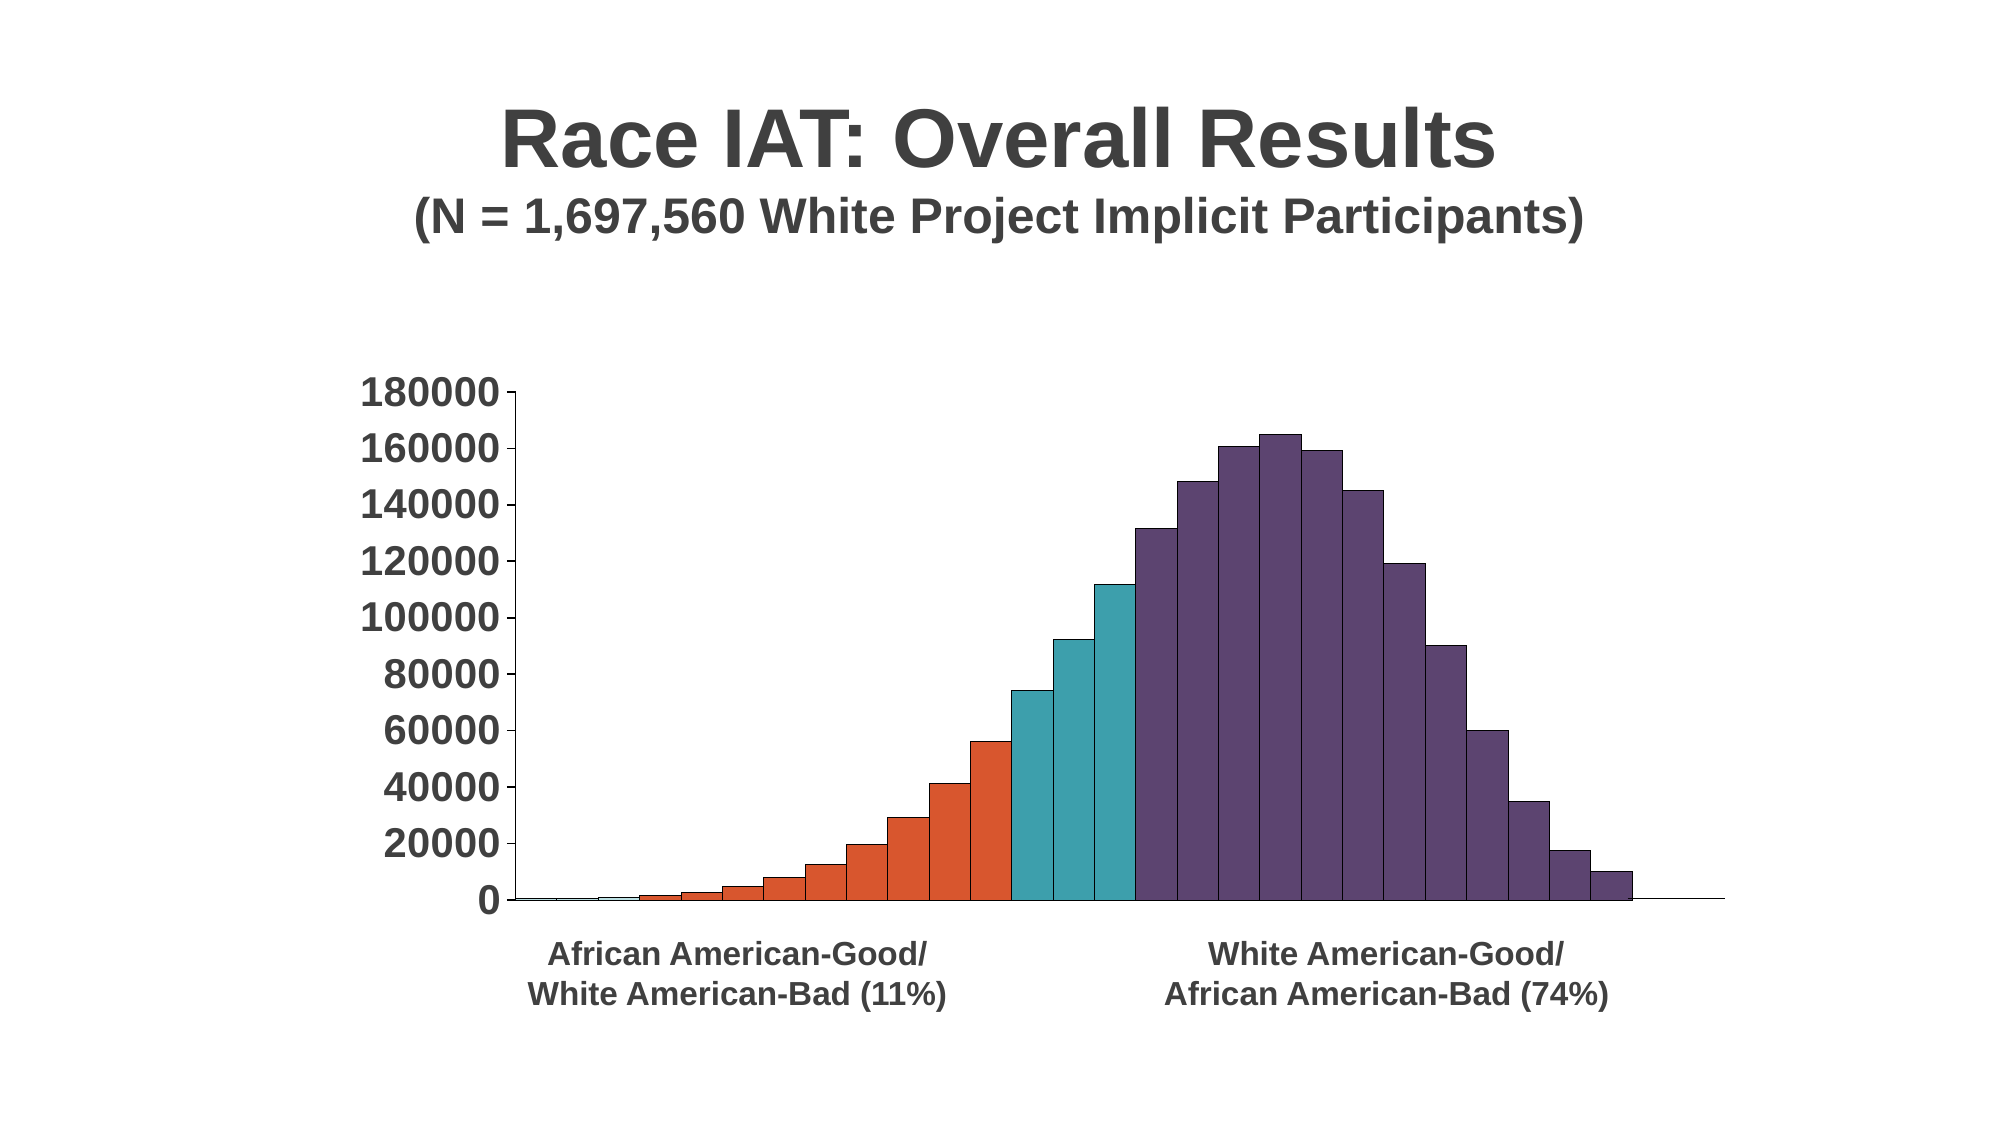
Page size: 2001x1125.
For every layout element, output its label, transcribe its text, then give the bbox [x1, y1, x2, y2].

chart [313, 299, 1687, 1085]
text_box Race IAT: Overall Results (N = 1,697,560 White Project Implicit Participants) [0, 70, 2000, 258]
